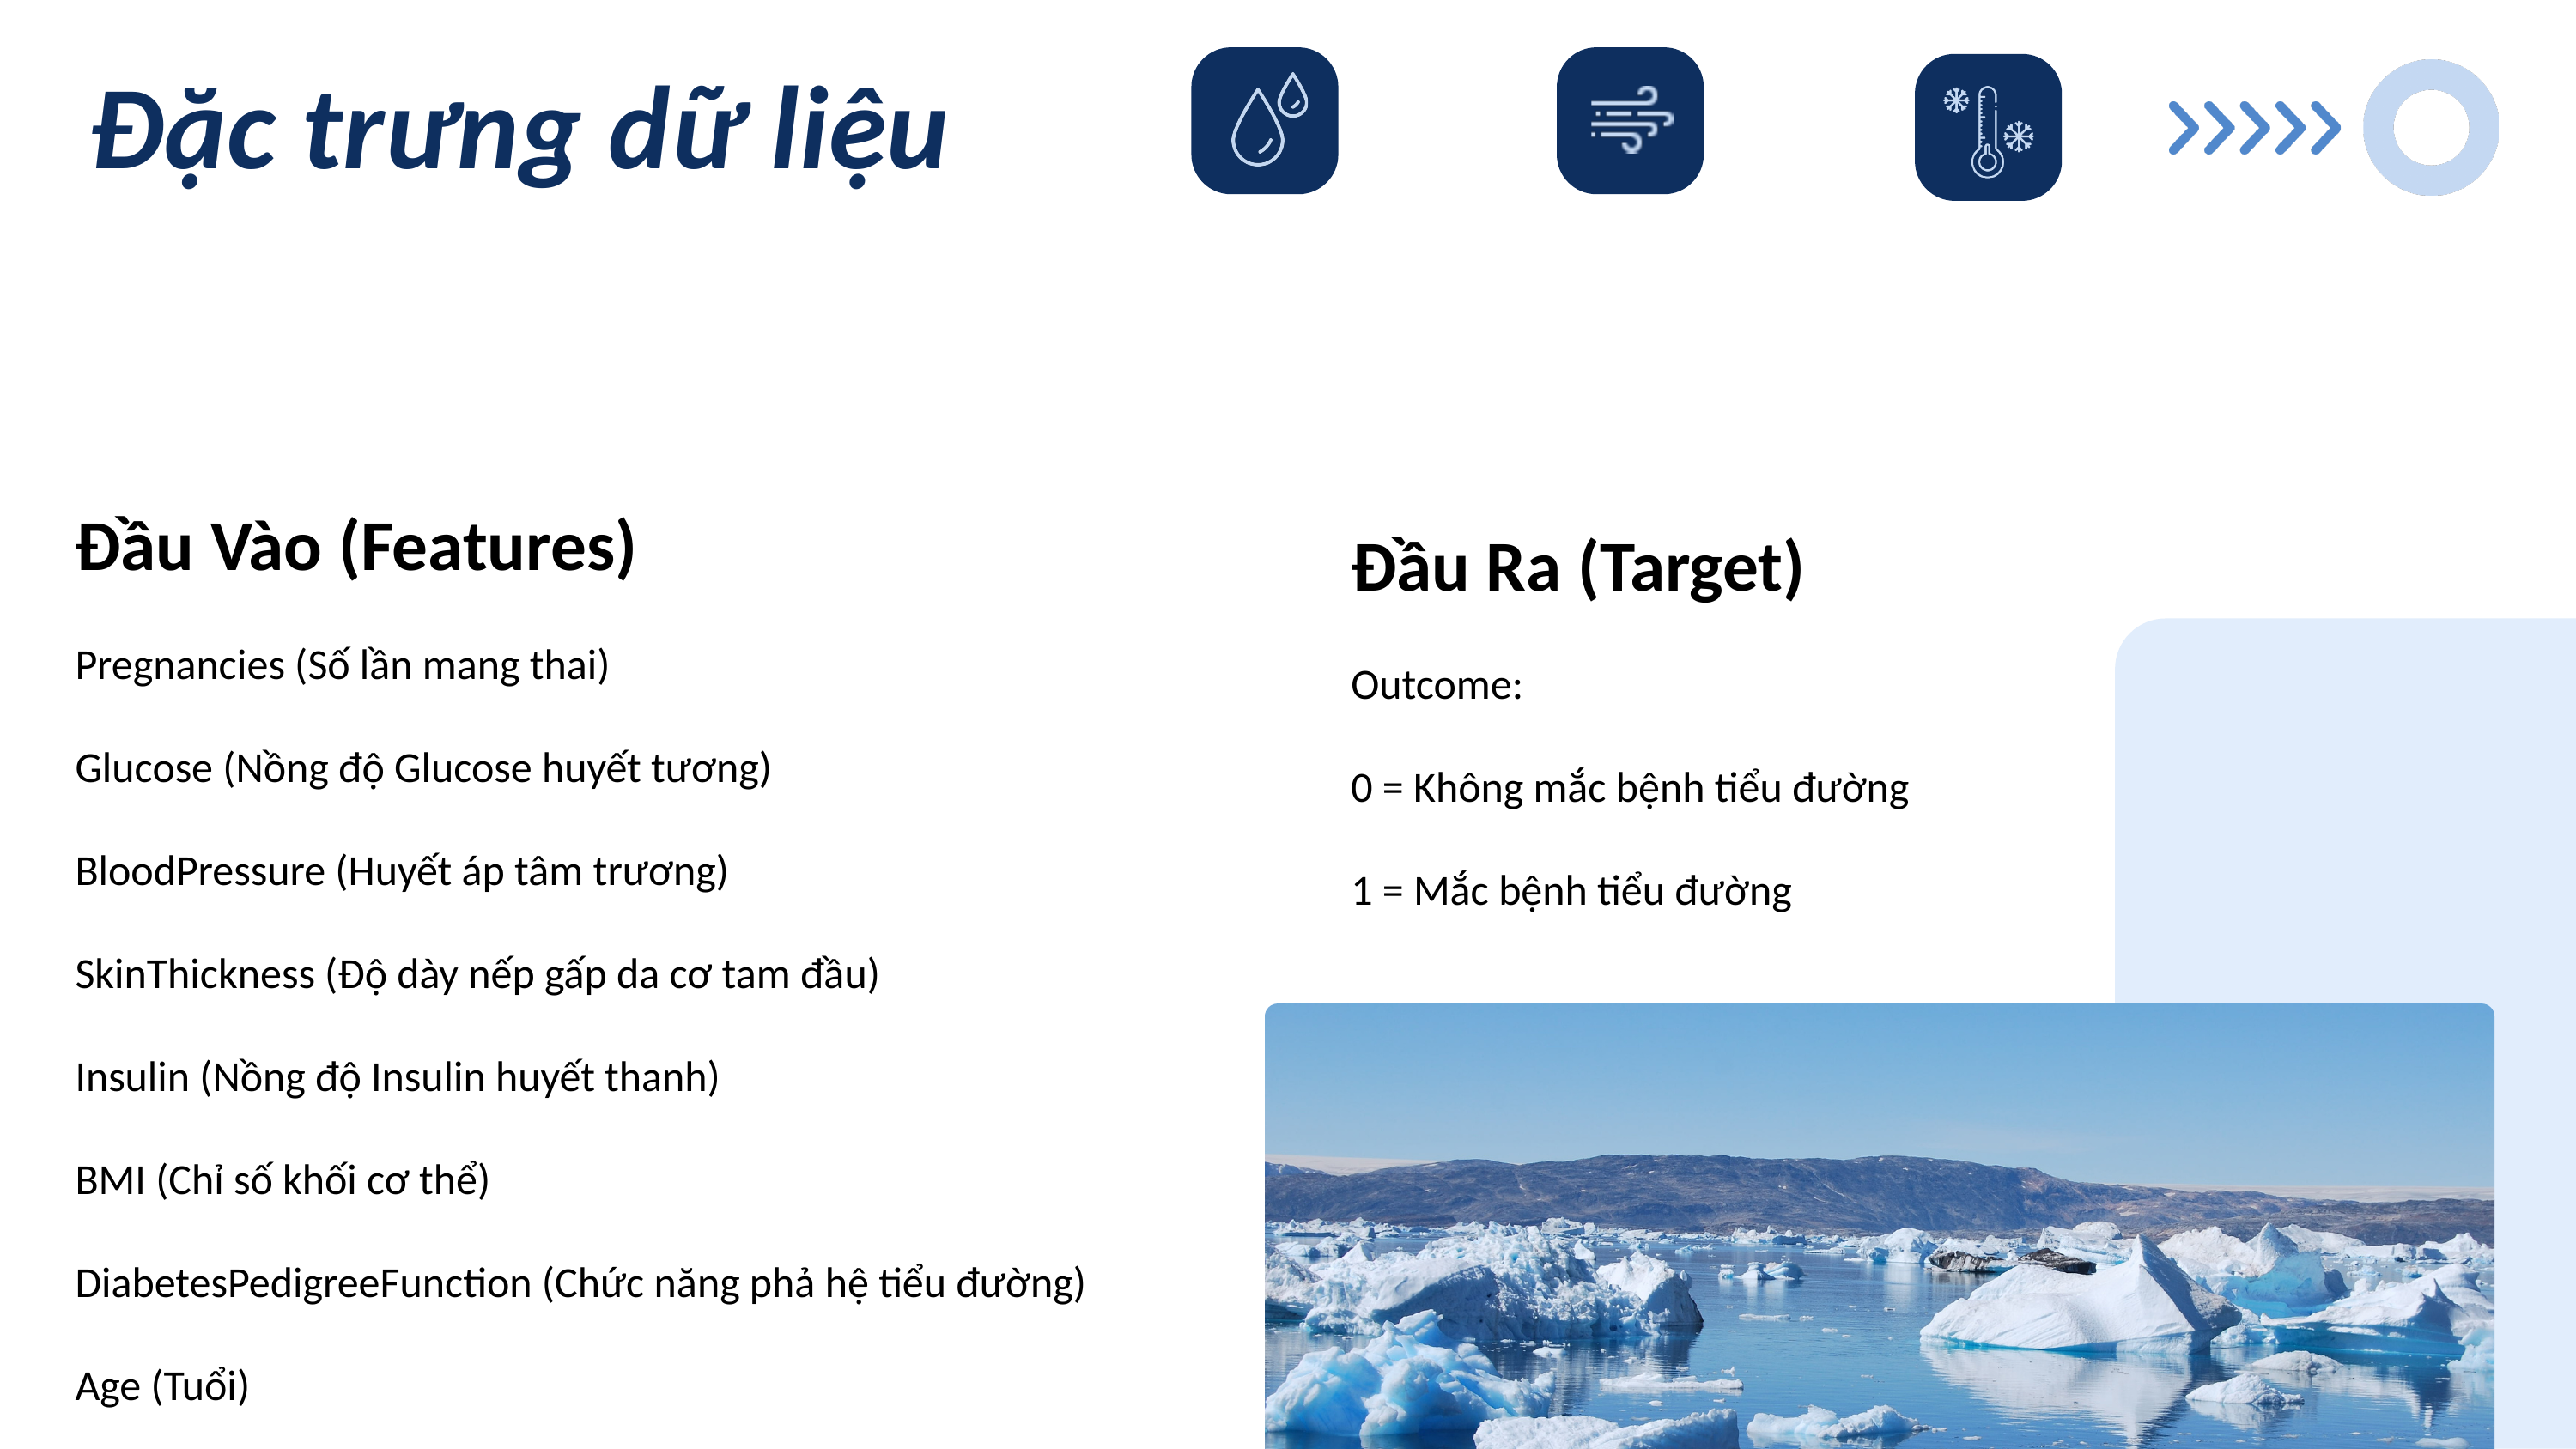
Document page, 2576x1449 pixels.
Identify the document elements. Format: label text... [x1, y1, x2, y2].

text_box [1914, 53, 2063, 202]
text_box Đầu Ra (Target) Outcome: 0 = Không mắc bệnh tiểu đường 1 = Mắc bệnh tiểu đường [1338, 427, 2576, 921]
text_box [2363, 59, 2500, 196]
text_box Đầu Vào (Features) Pregnancies (Số lần mang thai) Glucose (Nồng độ Glucose huyết tương) BloodPressure (Huyết áp tâm trương) SkinThickness (Độ dày nếp gấp da cơ tam đầu) Insulin (Nồng độ Insulin huyết thanh) BMI (Chỉ số khối cơ thể) DiabetesPedigreeFunction (Chức năng phả hệ tiểu đường) Age (Tuổi) [75, 456, 1818, 1449]
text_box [1556, 46, 1704, 195]
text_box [1264, 1003, 2495, 1449]
text_box Đặc trưng dữ liệu [88, 89, 1086, 192]
text_box [2168, 100, 2342, 155]
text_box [1191, 46, 1339, 195]
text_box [2114, 618, 2576, 1449]
